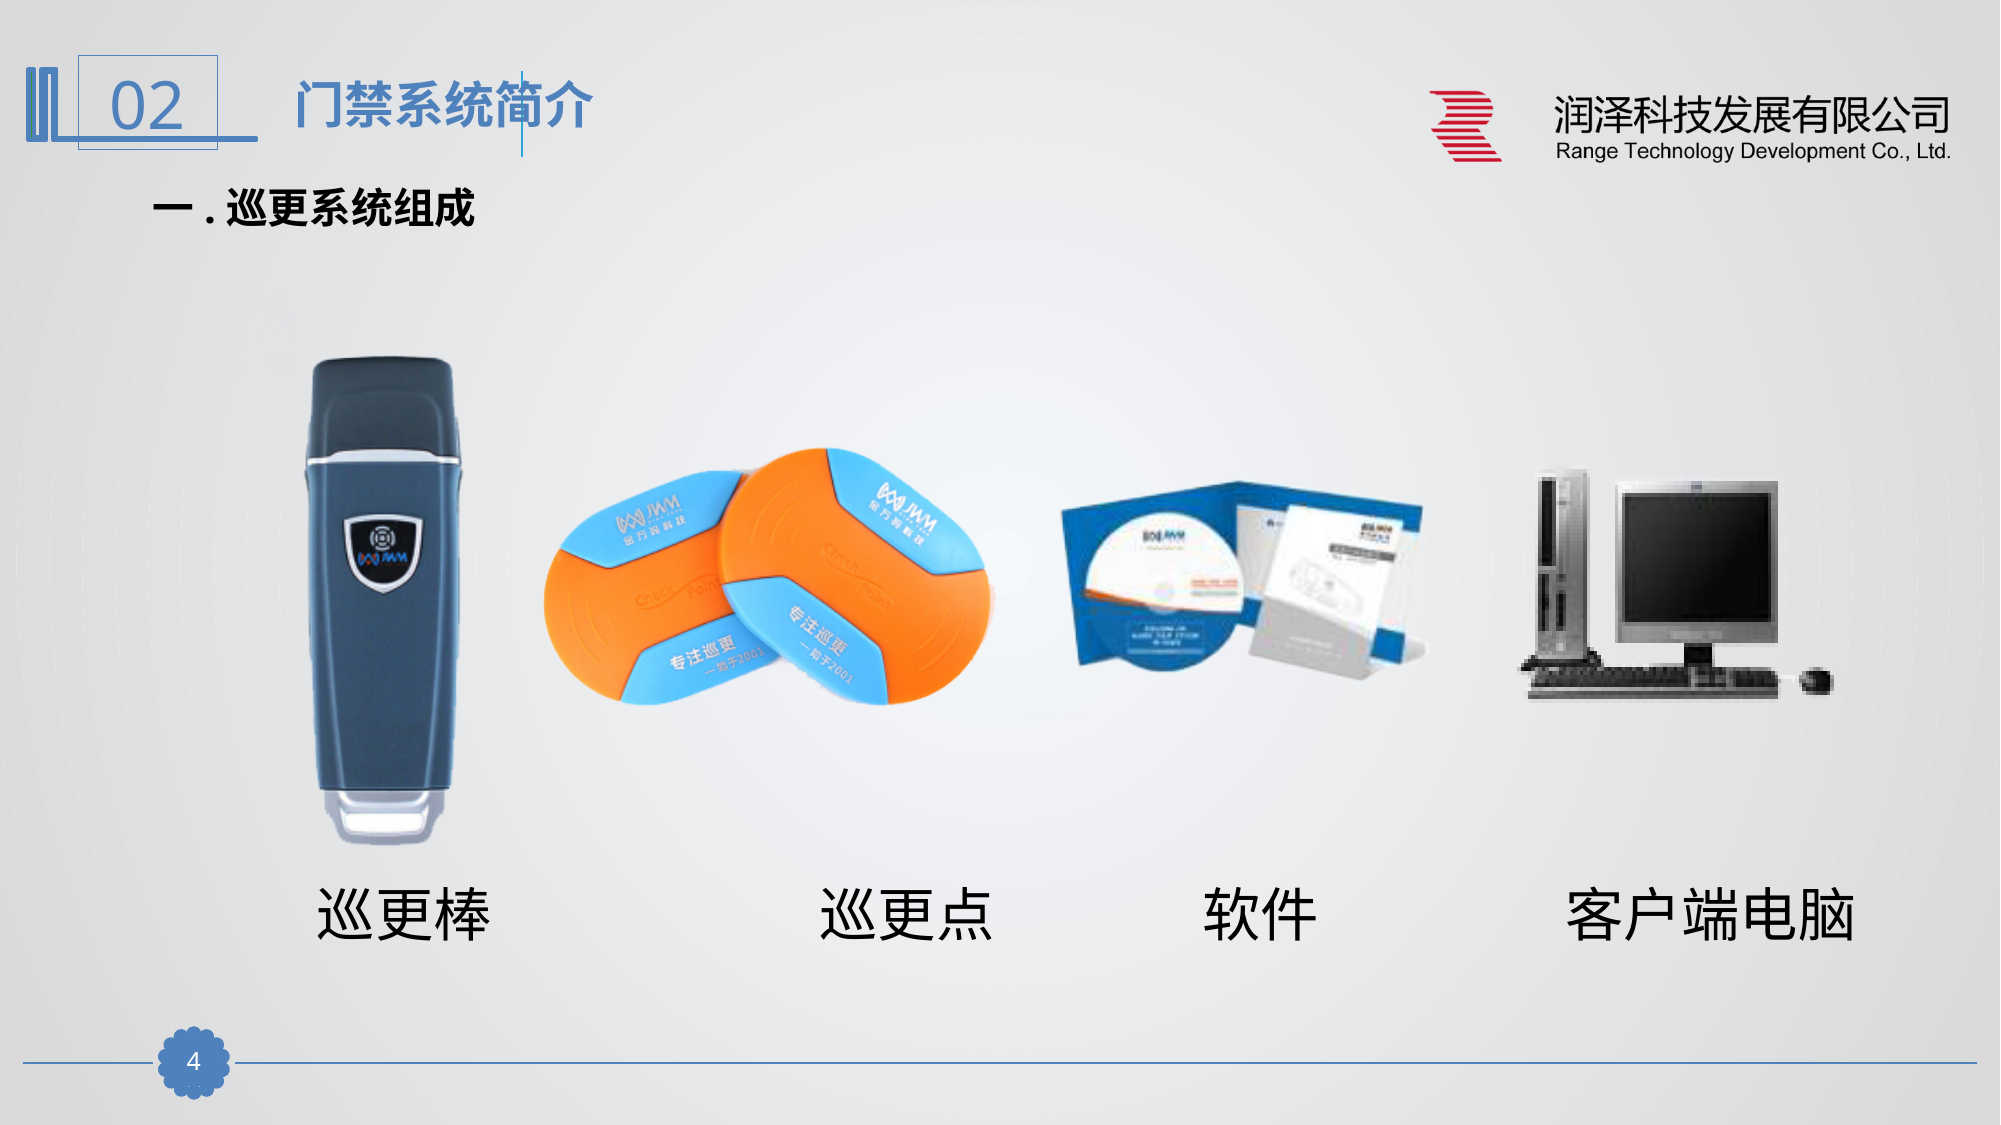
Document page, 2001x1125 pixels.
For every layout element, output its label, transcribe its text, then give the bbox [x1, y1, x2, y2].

text_box 门禁系统简介 [279, 66, 1733, 142]
text_box 巡更棒 [302, 872, 507, 956]
picture [1401, 54, 1993, 190]
slide_number 3 [169, 1039, 218, 1086]
text_box 软件 [1188, 871, 1335, 956]
text_box 一.巡更系统组成 [137, 173, 594, 239]
picture [1511, 457, 1842, 717]
picture [71, 256, 1447, 872]
text_box 客户端电脑 [1550, 871, 1872, 956]
text_box 巡更点 [804, 871, 1010, 956]
